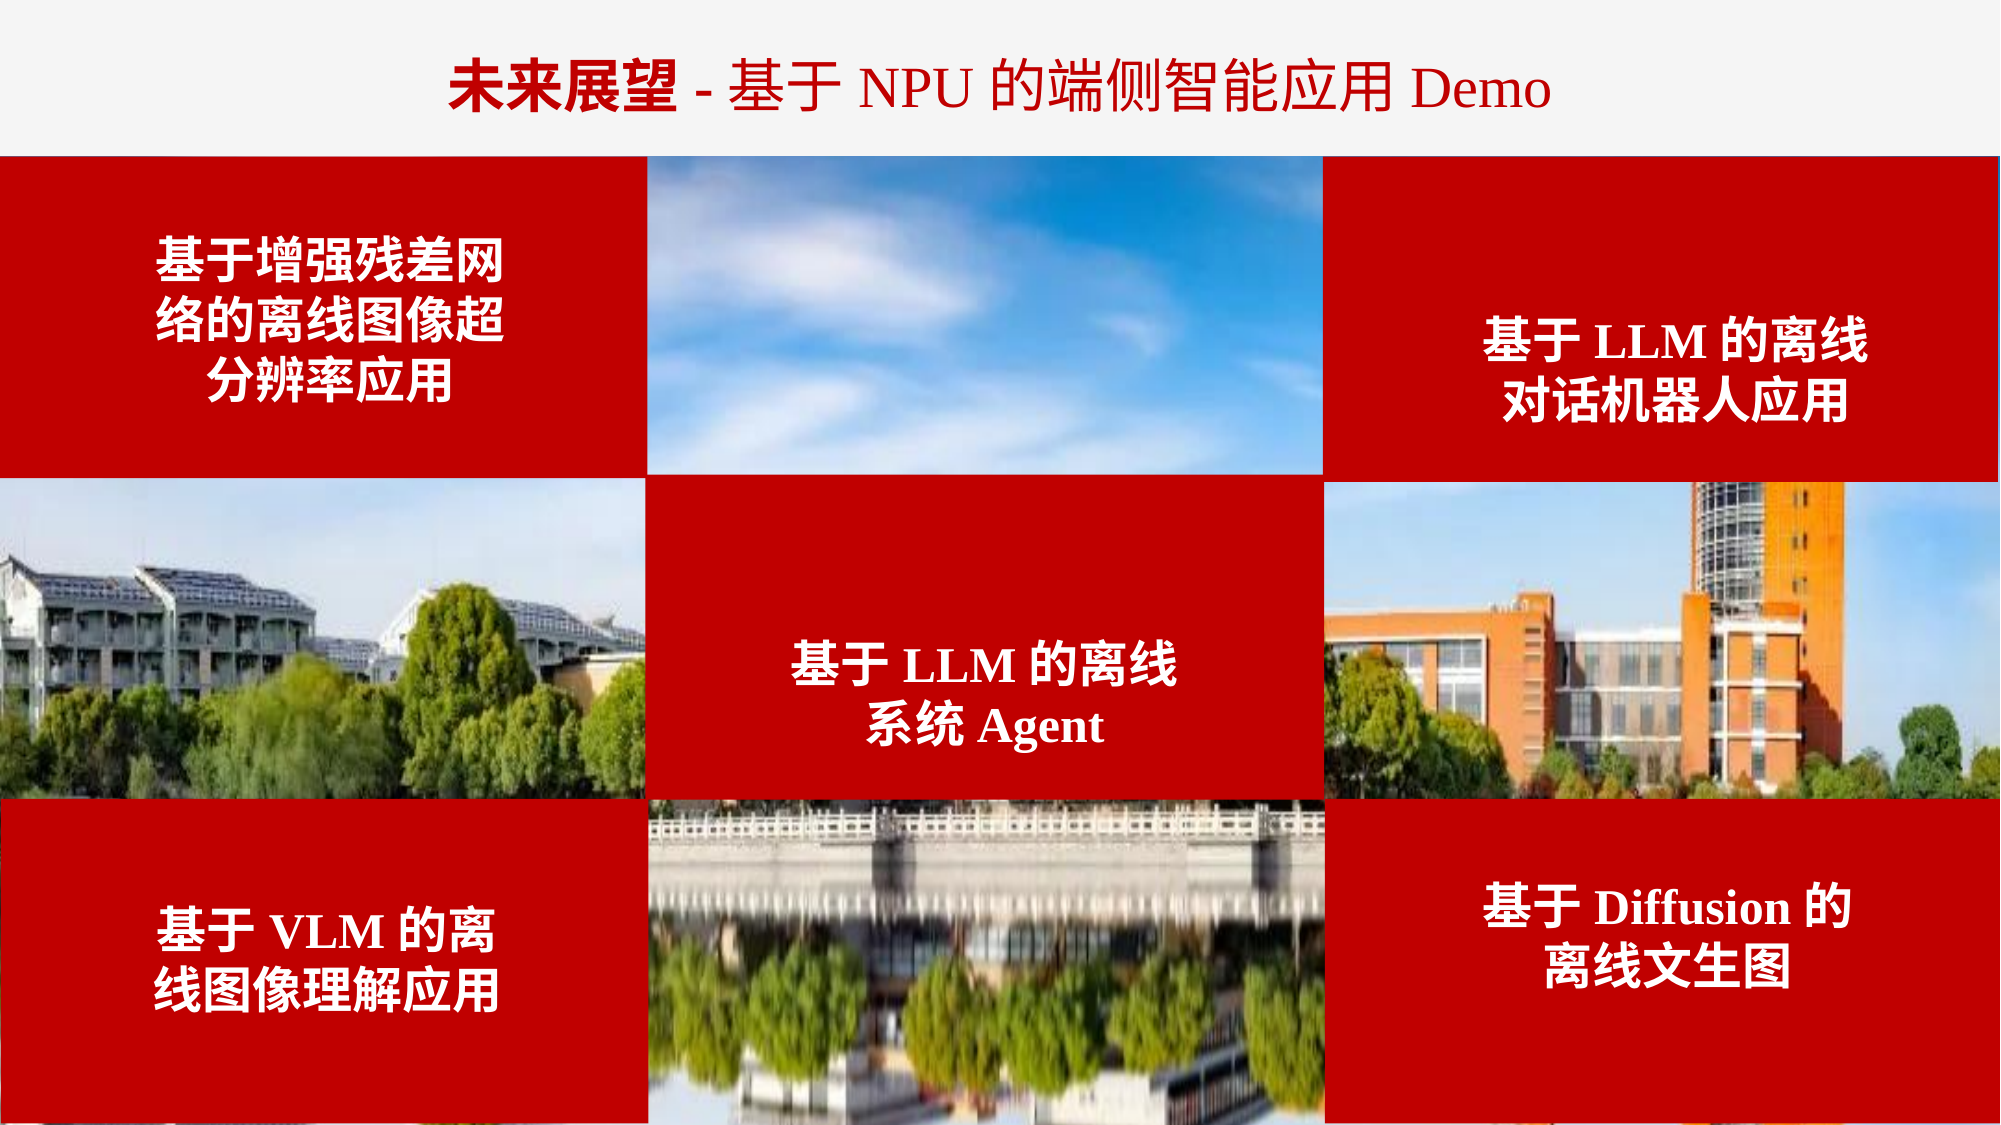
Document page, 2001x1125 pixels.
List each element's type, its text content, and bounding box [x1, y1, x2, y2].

picture [0, 800, 2000, 1125]
picture [0, 479, 645, 798]
picture [1325, 156, 2000, 798]
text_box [645, 474, 1325, 800]
picture [648, 156, 1322, 474]
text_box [0, 798, 649, 1124]
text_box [1324, 798, 2000, 1124]
text_box 未来展望-基于NPU的端侧智能应用Demo [0, 42, 2000, 127]
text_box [0, 156, 648, 479]
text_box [1322, 156, 1998, 482]
